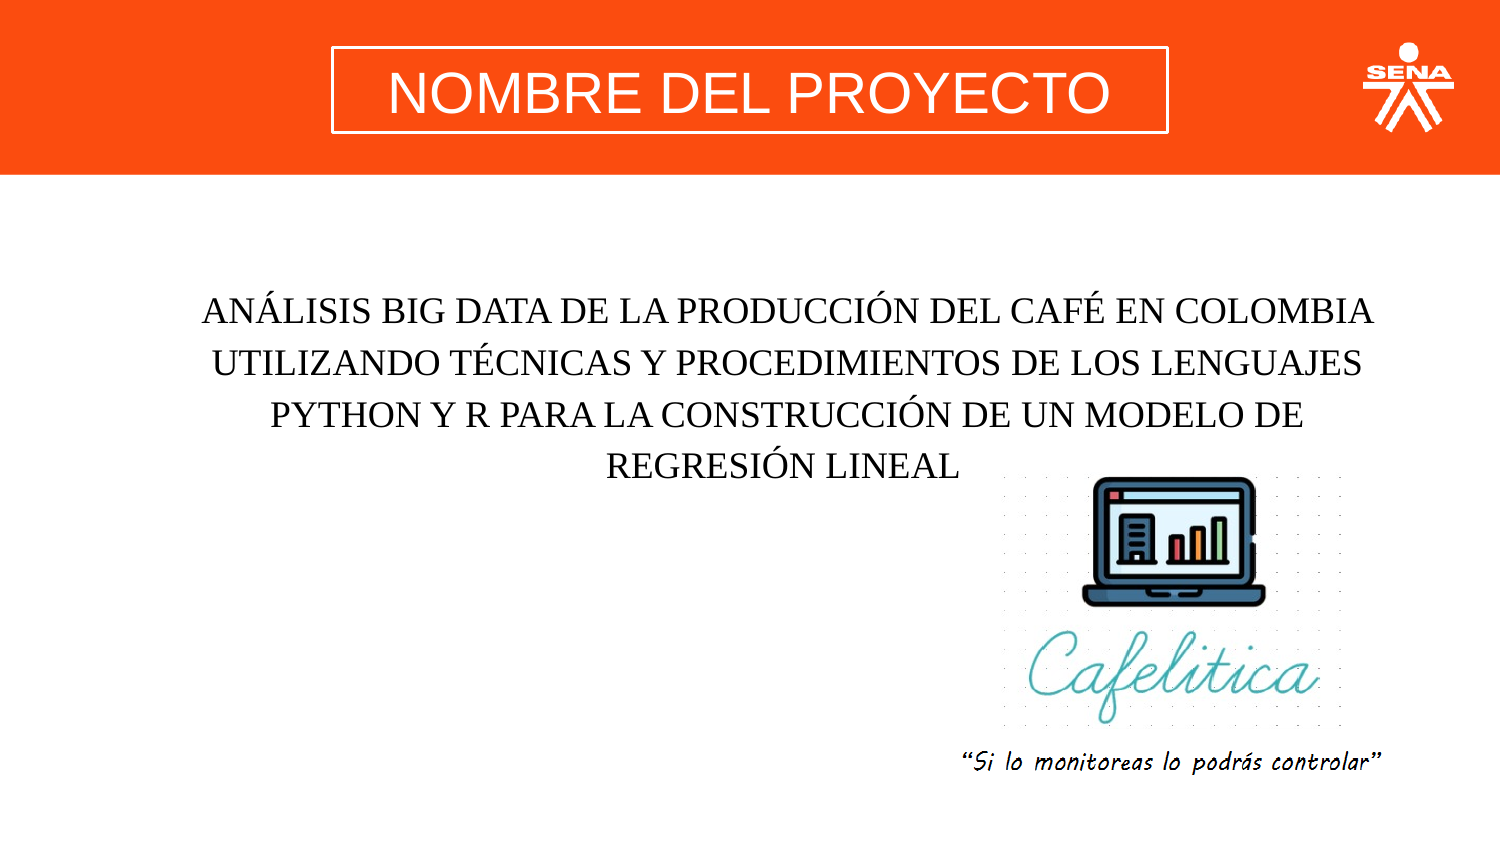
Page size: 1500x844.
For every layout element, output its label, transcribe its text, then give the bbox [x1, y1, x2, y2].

picture [0, 0, 1500, 844]
text_box NOMBRE DEL PROYECTO [332, 47, 1168, 133]
text_box ANÁLISIS BIG DATA DE LA PRODUCCIÓN DEL CAFÉ EN COLOMBIA UTILIZANDO TÉCNICAS Y PROCEDIMIENTOS DE LOS LENGUAJES PYTHON Y R PARA LA CONSTRUCCIÓN DE UN MODELO DE REGRESIÓN LINEAL [105, 271, 1394, 494]
